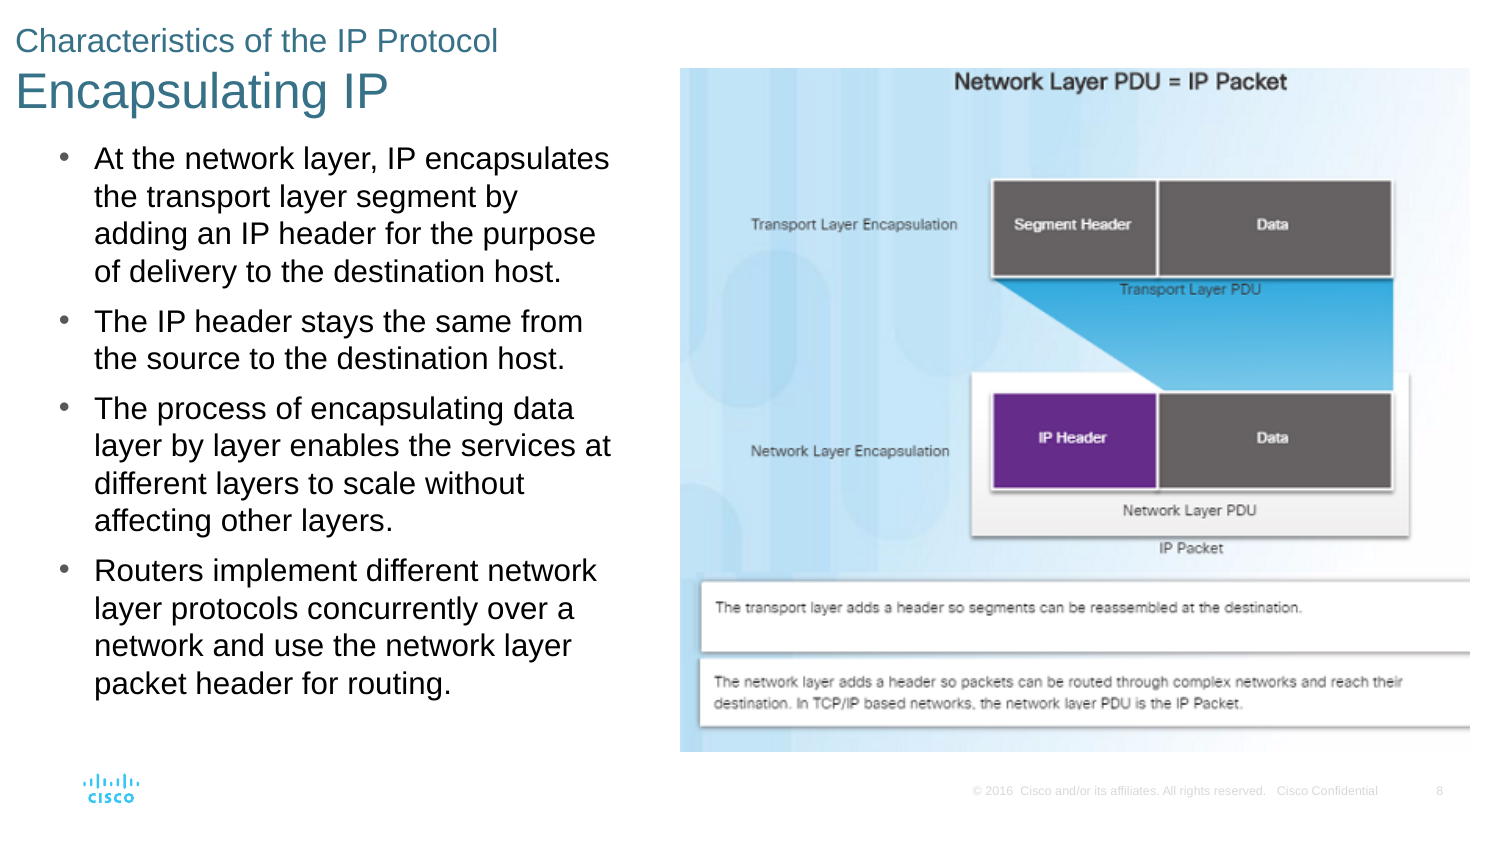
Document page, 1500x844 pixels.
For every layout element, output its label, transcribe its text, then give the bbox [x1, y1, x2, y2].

picture [680, 68, 1470, 752]
list At the network layer, IP encapsulates the transport layer segment by adding an IP header for the purpose of delivery to the destination host. The IP header stays the same from the source to the destination host. The process of encapsulating data layer by layer enables the services at different layers to scale without affecting other layers. Routers implement different network layer protocols concurrently over a network and use the network layer packet header for routing. [20, 131, 650, 769]
title Characteristics of the IP Protocol Encapsulating IP [0, 6, 1500, 131]
